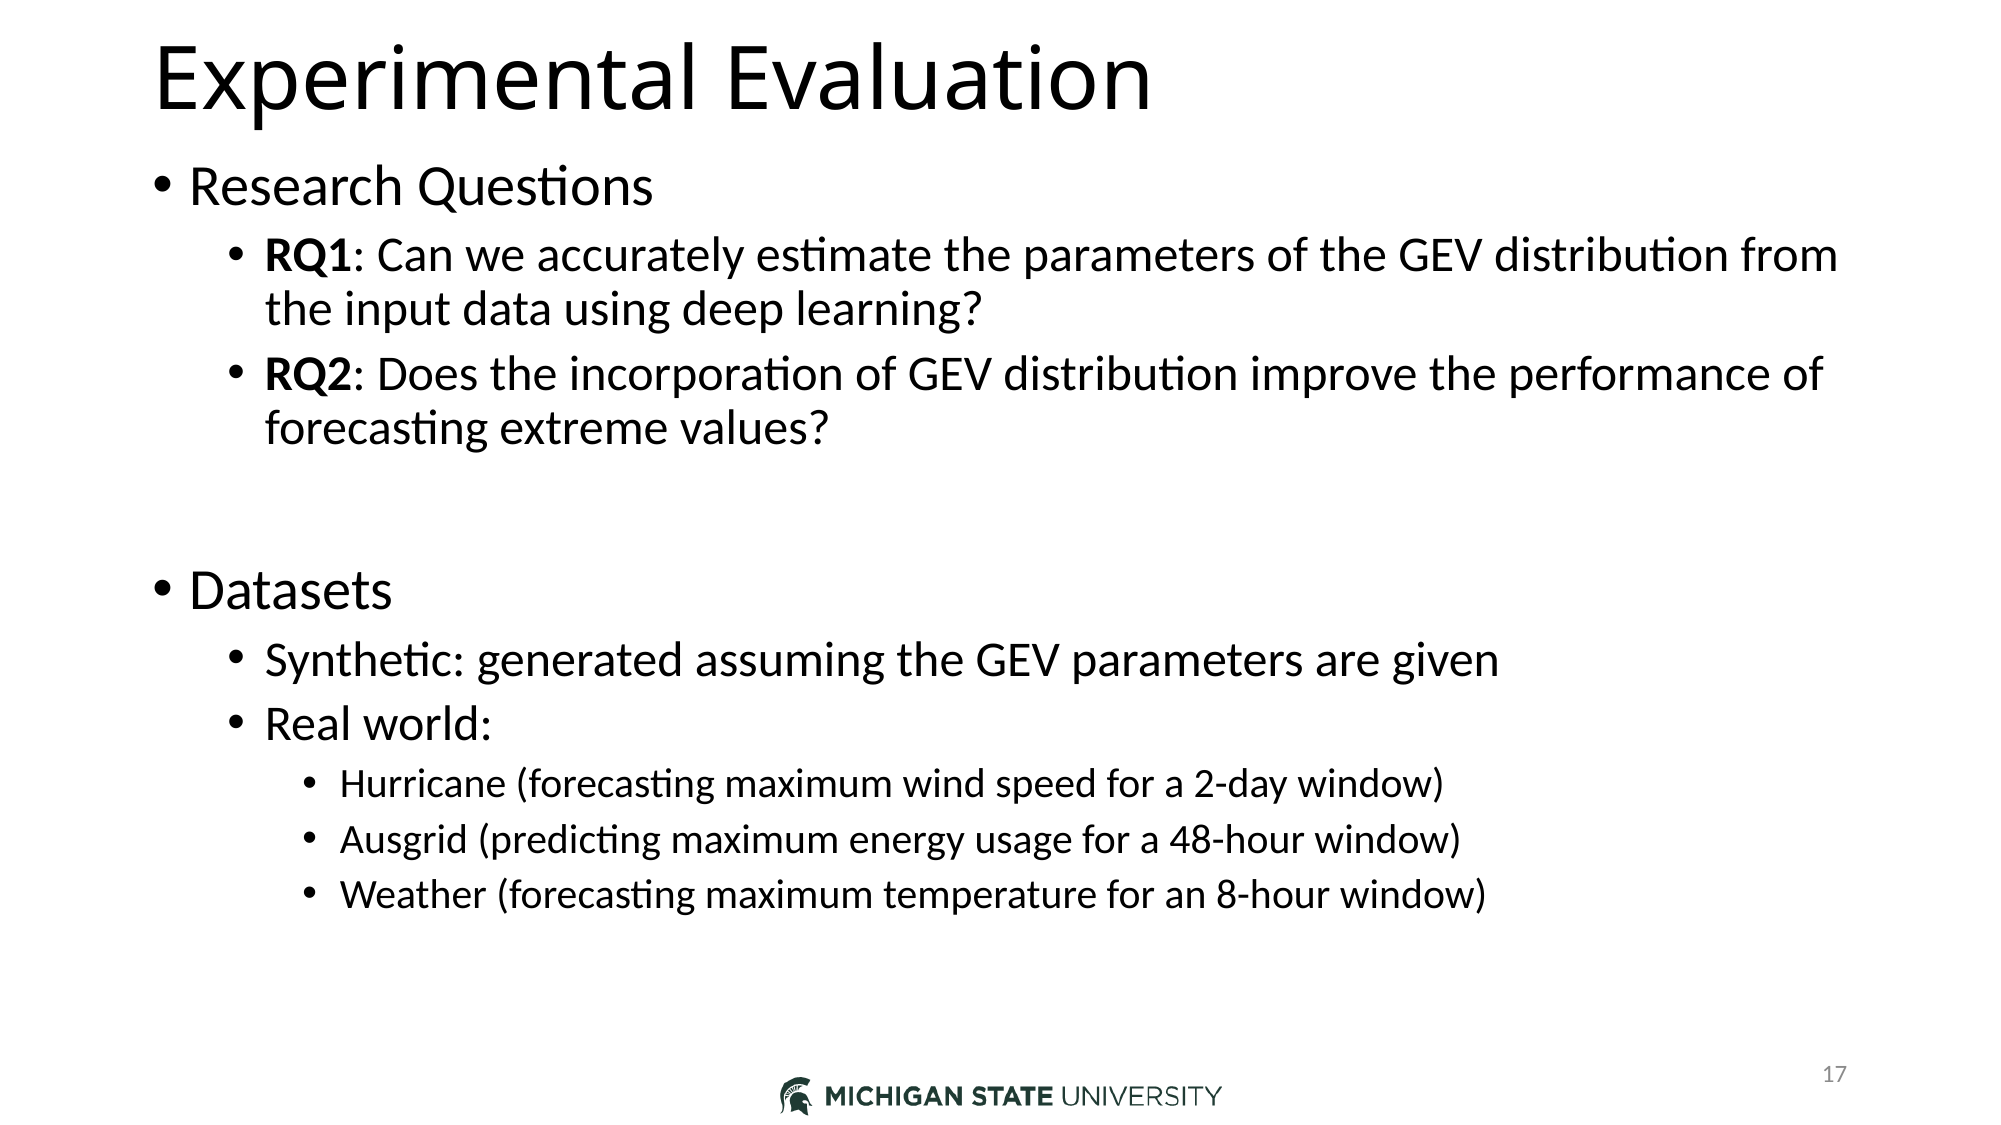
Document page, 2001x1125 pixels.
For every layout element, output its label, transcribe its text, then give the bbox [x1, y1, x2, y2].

picture [774, 1072, 1225, 1116]
title Experimental Evaluation [137, 25, 1863, 136]
list Research Questions RQ1: Can we accurately estimate the parameters of the GEV distribution from the input data using deep learning? RQ2: Does the incorporation of GEV distribution improve the performance of forecasting extreme values? Datasets Synthetic: generated assuming the GEV parameters are given Real world: Hurricane (forecasting maximum wind speed for a 2-day window) Ausgrid (predicting maximum energy usage for a 48-hour window) Weather (forecasting maximum temperature for an 8-hour window) [137, 148, 1863, 1014]
slide_number 17 [1412, 1042, 1863, 1103]
